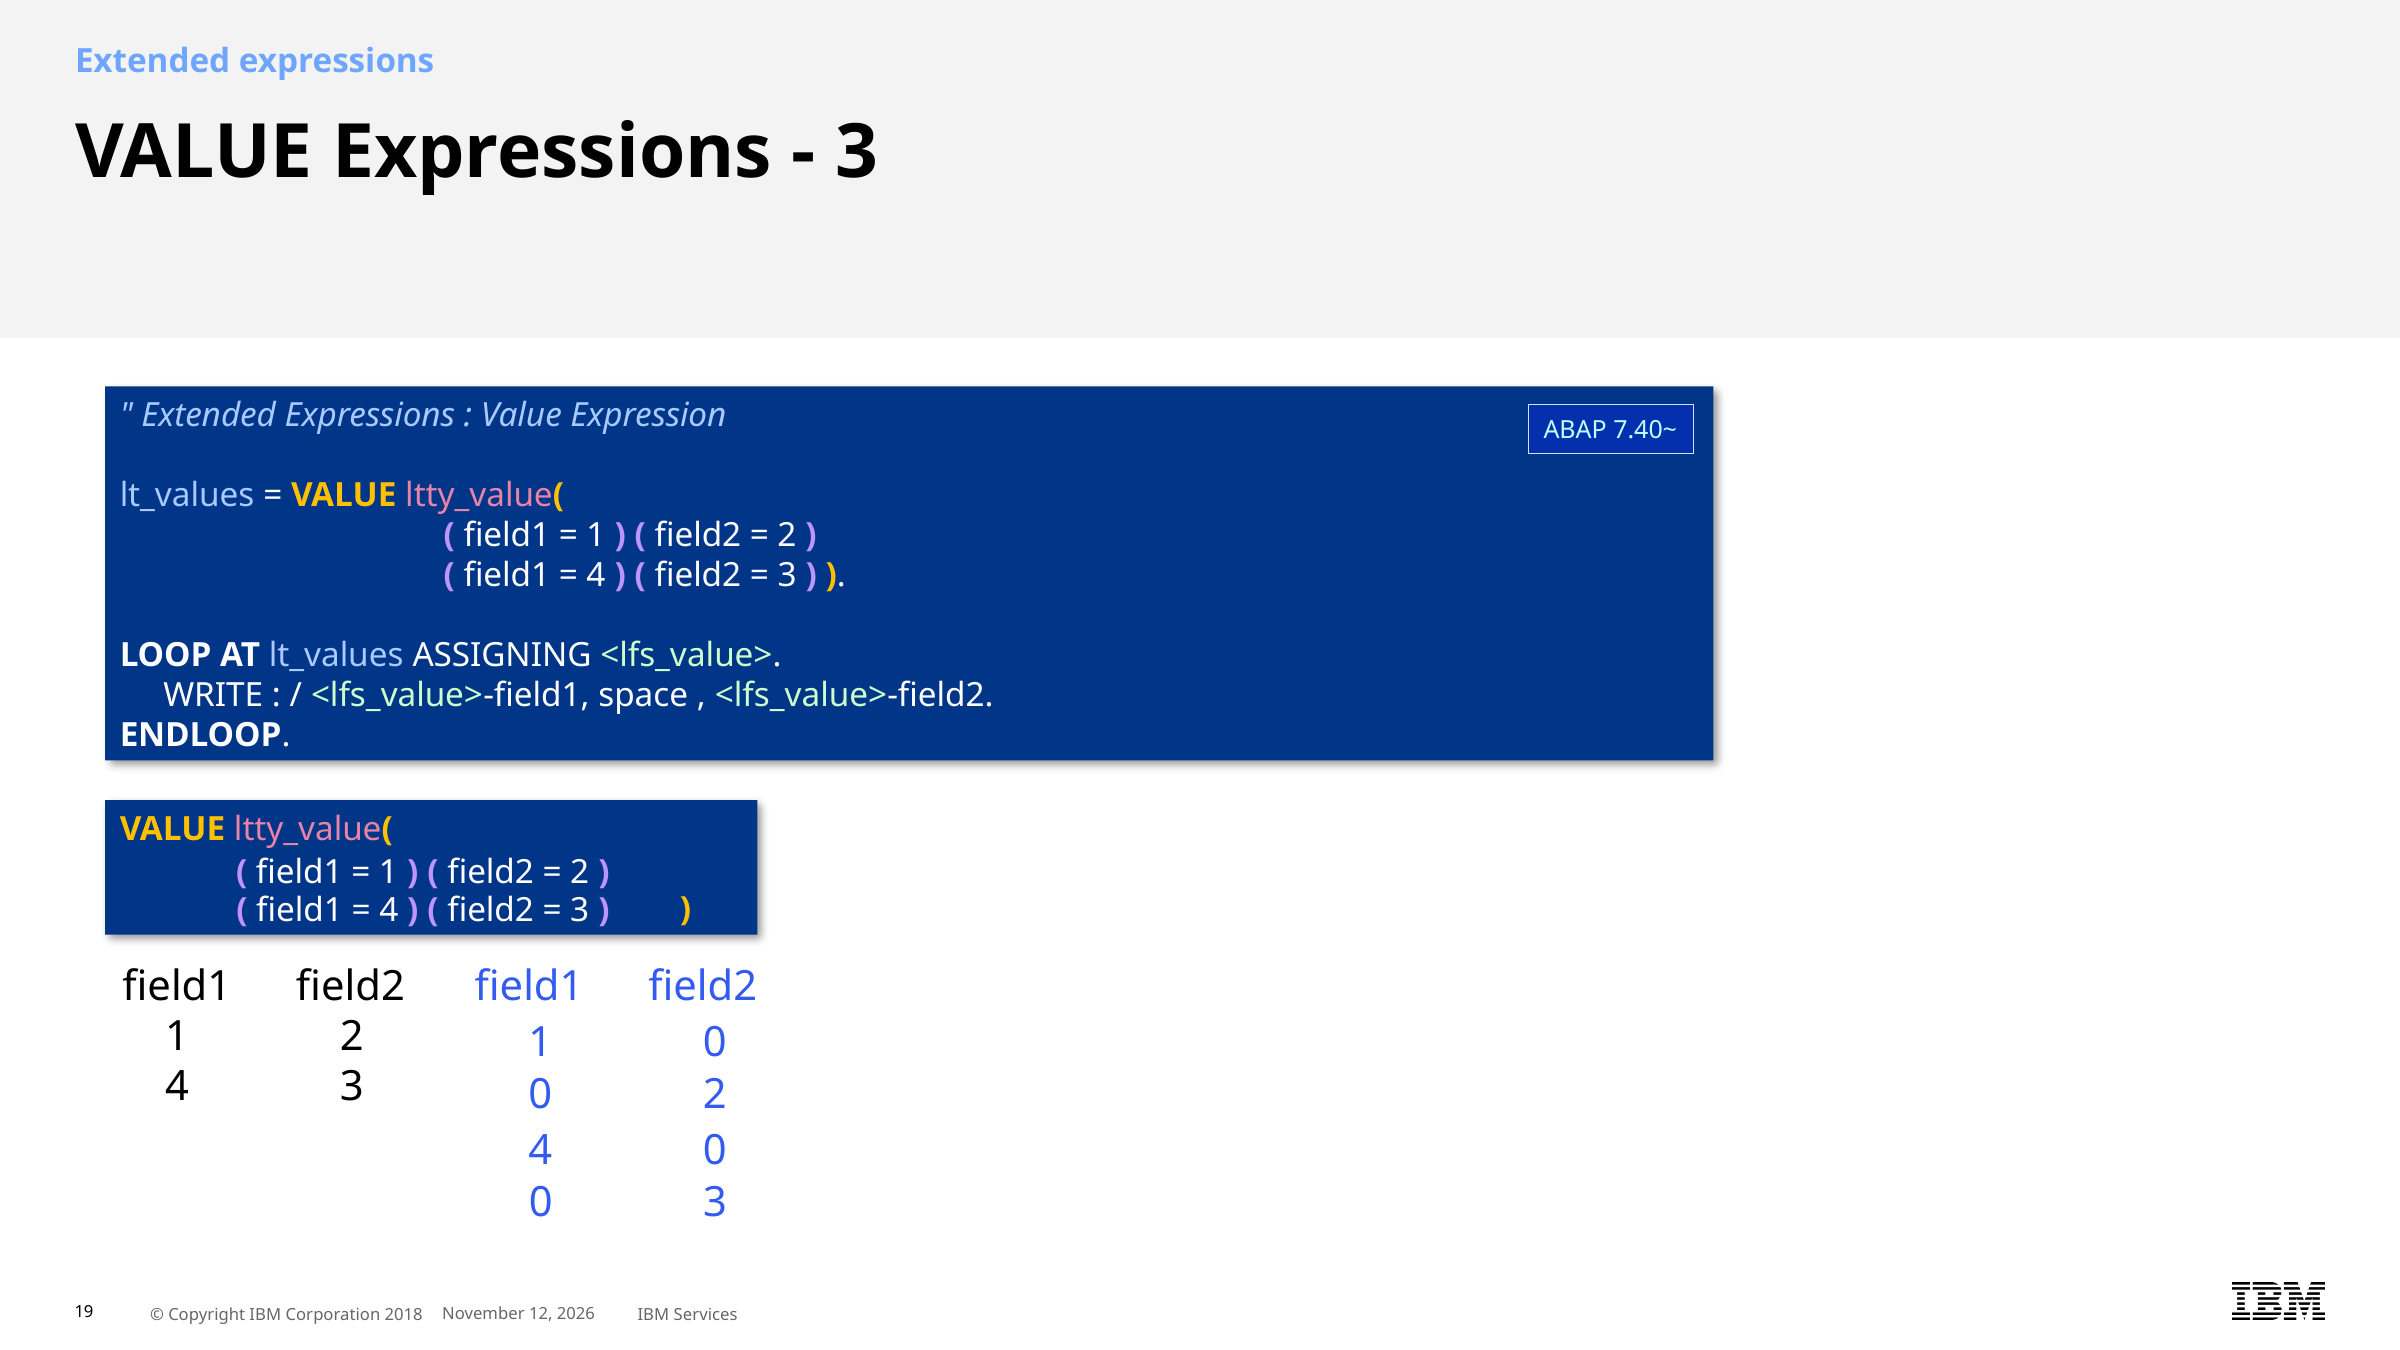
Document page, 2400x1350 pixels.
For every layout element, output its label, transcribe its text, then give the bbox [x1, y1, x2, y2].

text_box ( field1 = 4 ) [221, 880, 412, 936]
text_box field1 field2 [427, 951, 993, 1006]
text_box ( field2 = 3 ) [412, 880, 643, 936]
title VALUE Expressions - 3 [75, 112, 2325, 245]
text_box field1 field2 1 2 4 3 [75, 951, 427, 1133]
text_box ( field2 = 2 ) [412, 842, 643, 880]
text_box 0 3 [427, 1167, 994, 1249]
text_box ( field1 = 1 ) [221, 842, 412, 880]
text_box " Extended Expressions : Value Expression lt_values = VALUE ltty_value( ( field1 = 1 ) ( field2 = 2 ) ( field1 = 4 ) ( field2 = 3 ) ). LOOP AT lt_values ASSIGNING <lfs_value>. WRITE : / <lfs_value>-field1, space , <lfs_value>-field2. ENDLOOP. [105, 386, 1714, 761]
list Extended expressions [75, 43, 563, 113]
text_box VALUE ltty_value( ) [105, 800, 758, 935]
text_box 0 2 [427, 1059, 993, 1115]
picture [2232, 1282, 2325, 1320]
text_box ABAP 7.40~ [1528, 404, 1694, 454]
text_box 4 0 [427, 1115, 993, 1167]
text_box 1 0 [427, 1006, 993, 1059]
